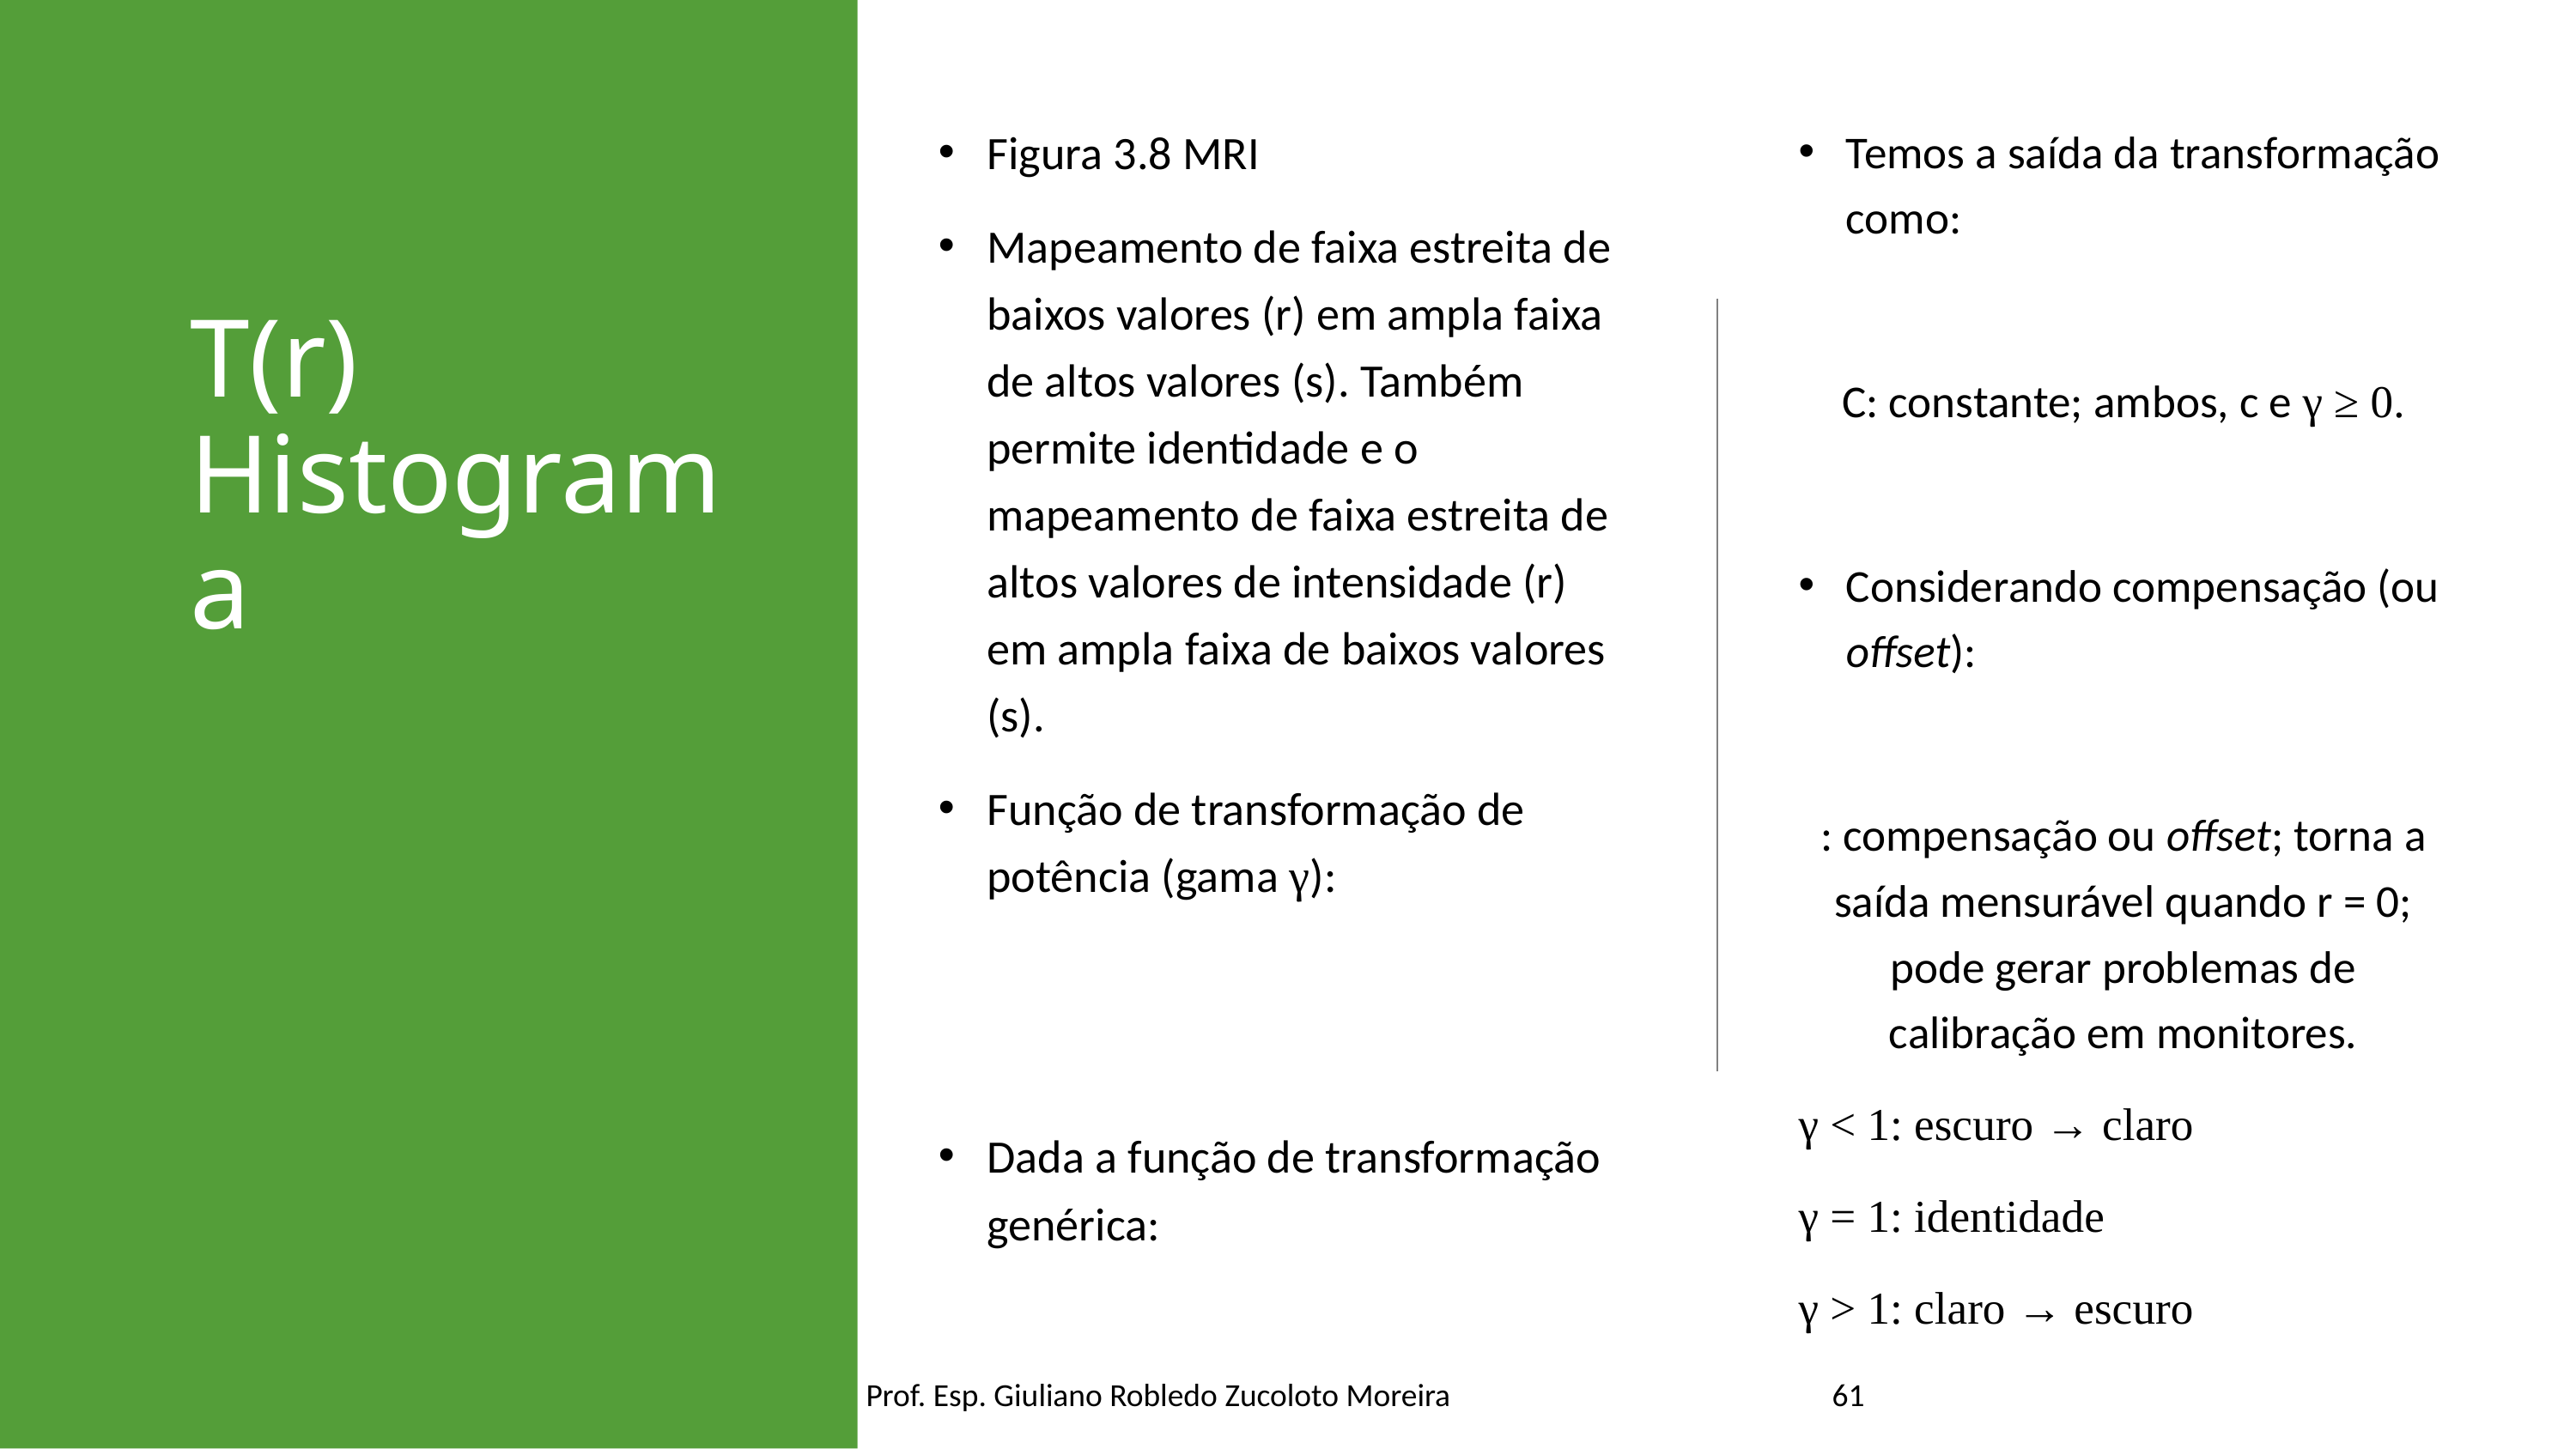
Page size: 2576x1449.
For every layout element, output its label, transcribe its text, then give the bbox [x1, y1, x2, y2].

text_box [0, 0, 859, 1449]
slide_number 61 [1819, 1343, 2399, 1420]
footer Prof. Esp. Giuliano Robledo Zucoloto Moreira [853, 1343, 1723, 1420]
title T(r) Histograma [177, 298, 790, 1221]
